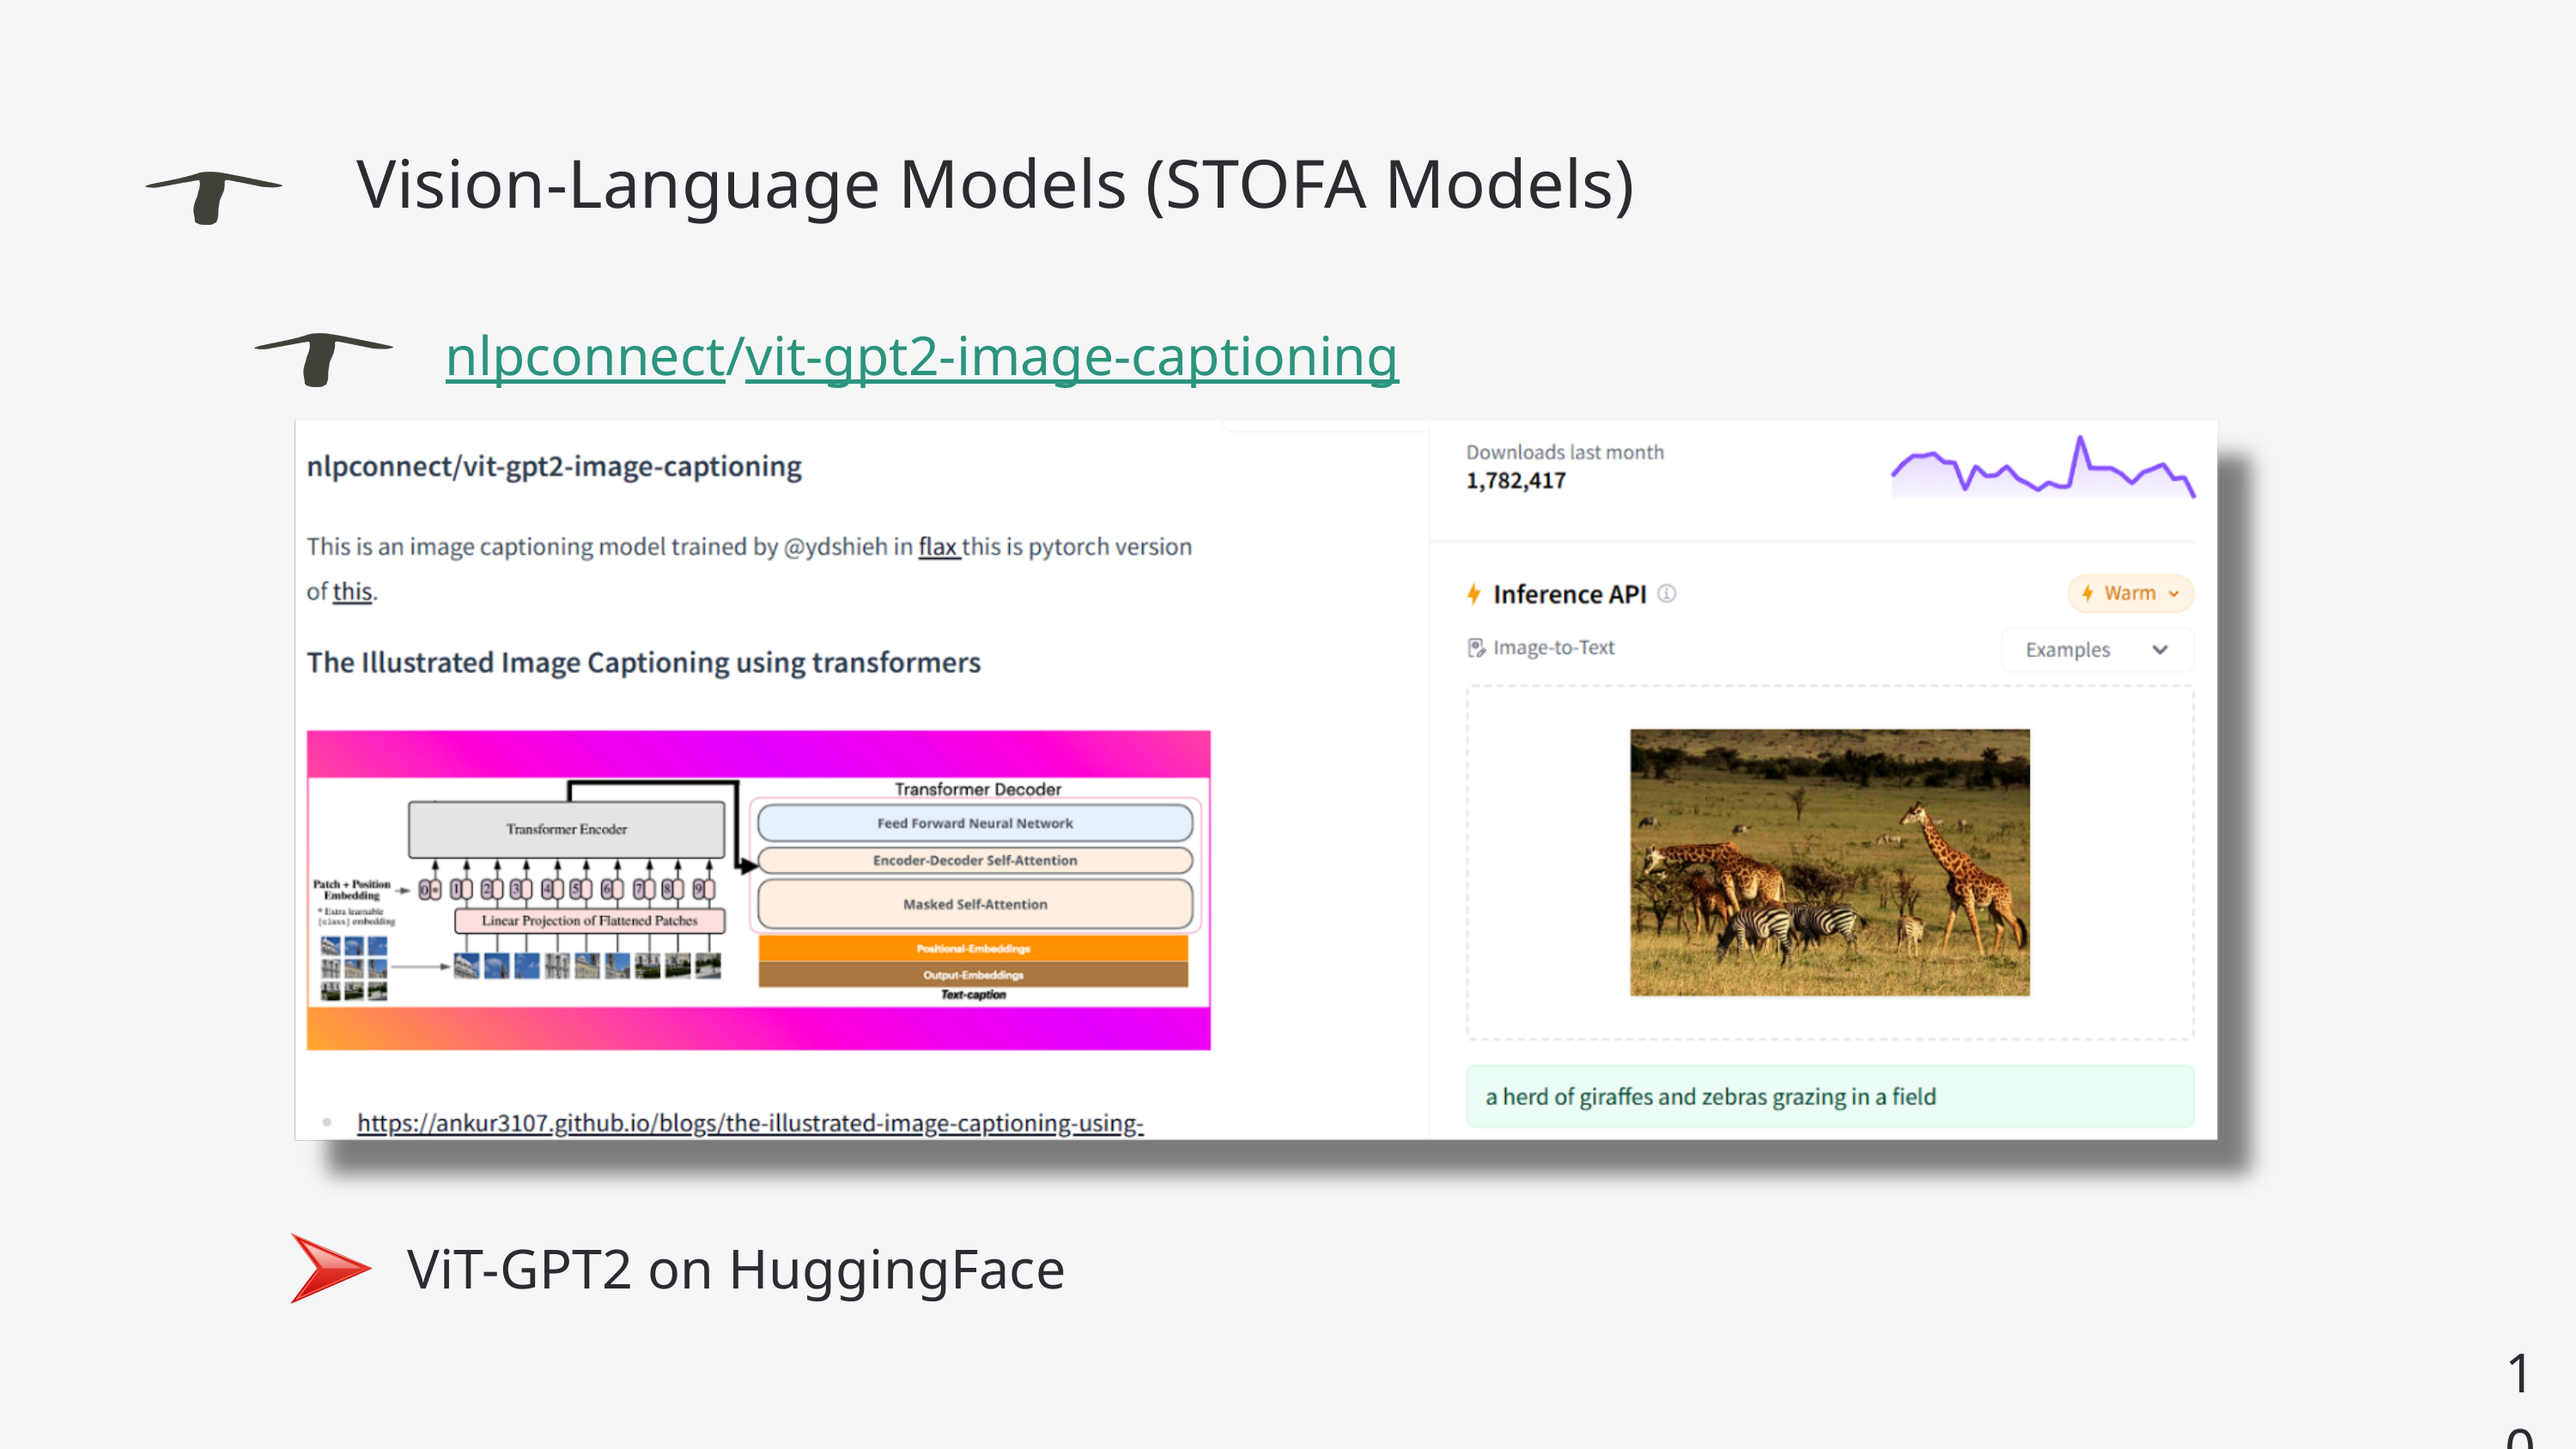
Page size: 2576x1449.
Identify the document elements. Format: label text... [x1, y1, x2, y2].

text_box [144, 172, 283, 225]
text_box [290, 1233, 373, 1304]
text_box ViT-GPT2 on HuggingFace [407, 1234, 1283, 1300]
text_box [253, 333, 394, 387]
text_box 10 [2494, 1327, 2548, 1449]
text_box nlpconnect/vit-gpt2-image-captioning [445, 319, 1987, 395]
text_box [240, 421, 2336, 1205]
text_box Vision-Language Models (STOFA Models) [356, 161, 1859, 222]
